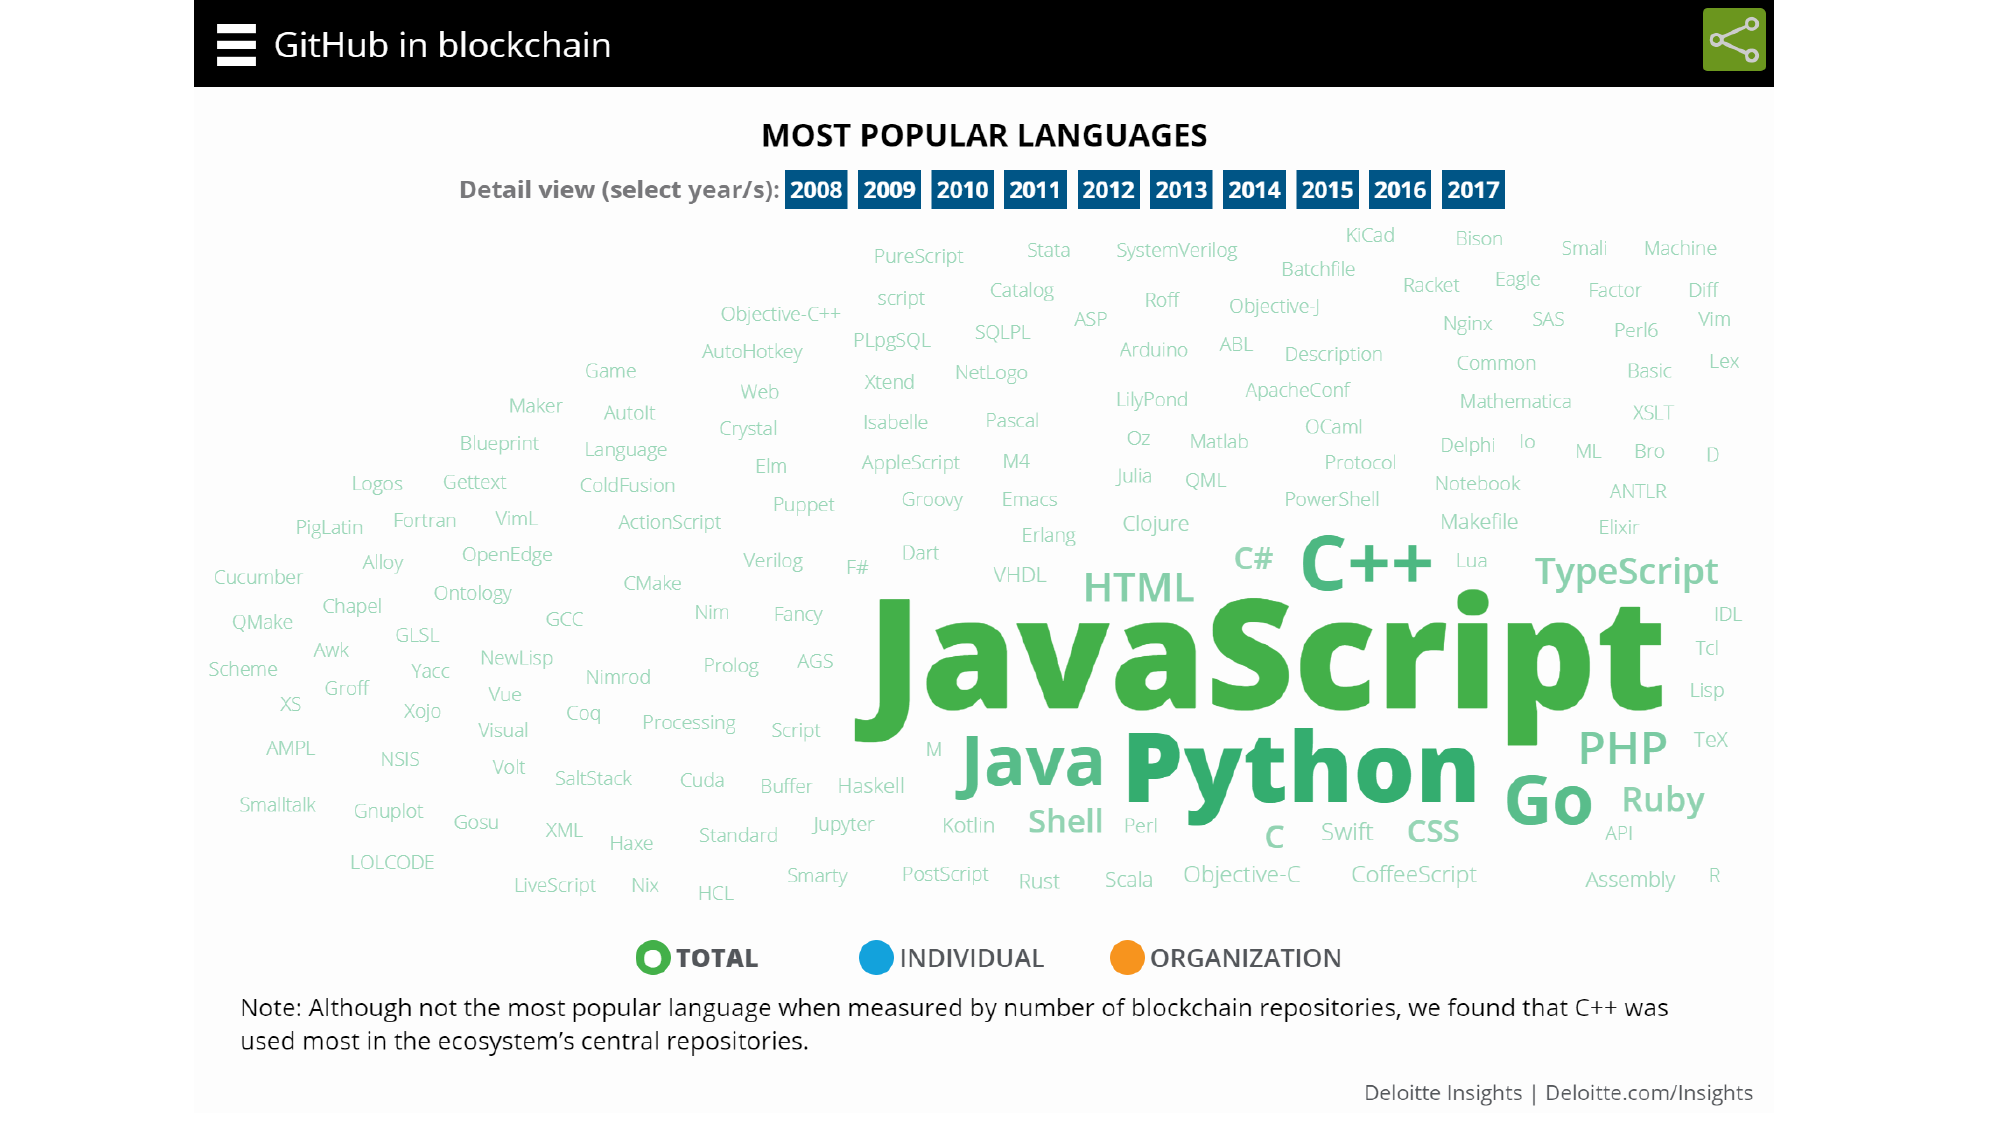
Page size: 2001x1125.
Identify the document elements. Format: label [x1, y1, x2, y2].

picture [194, 0, 1774, 1113]
